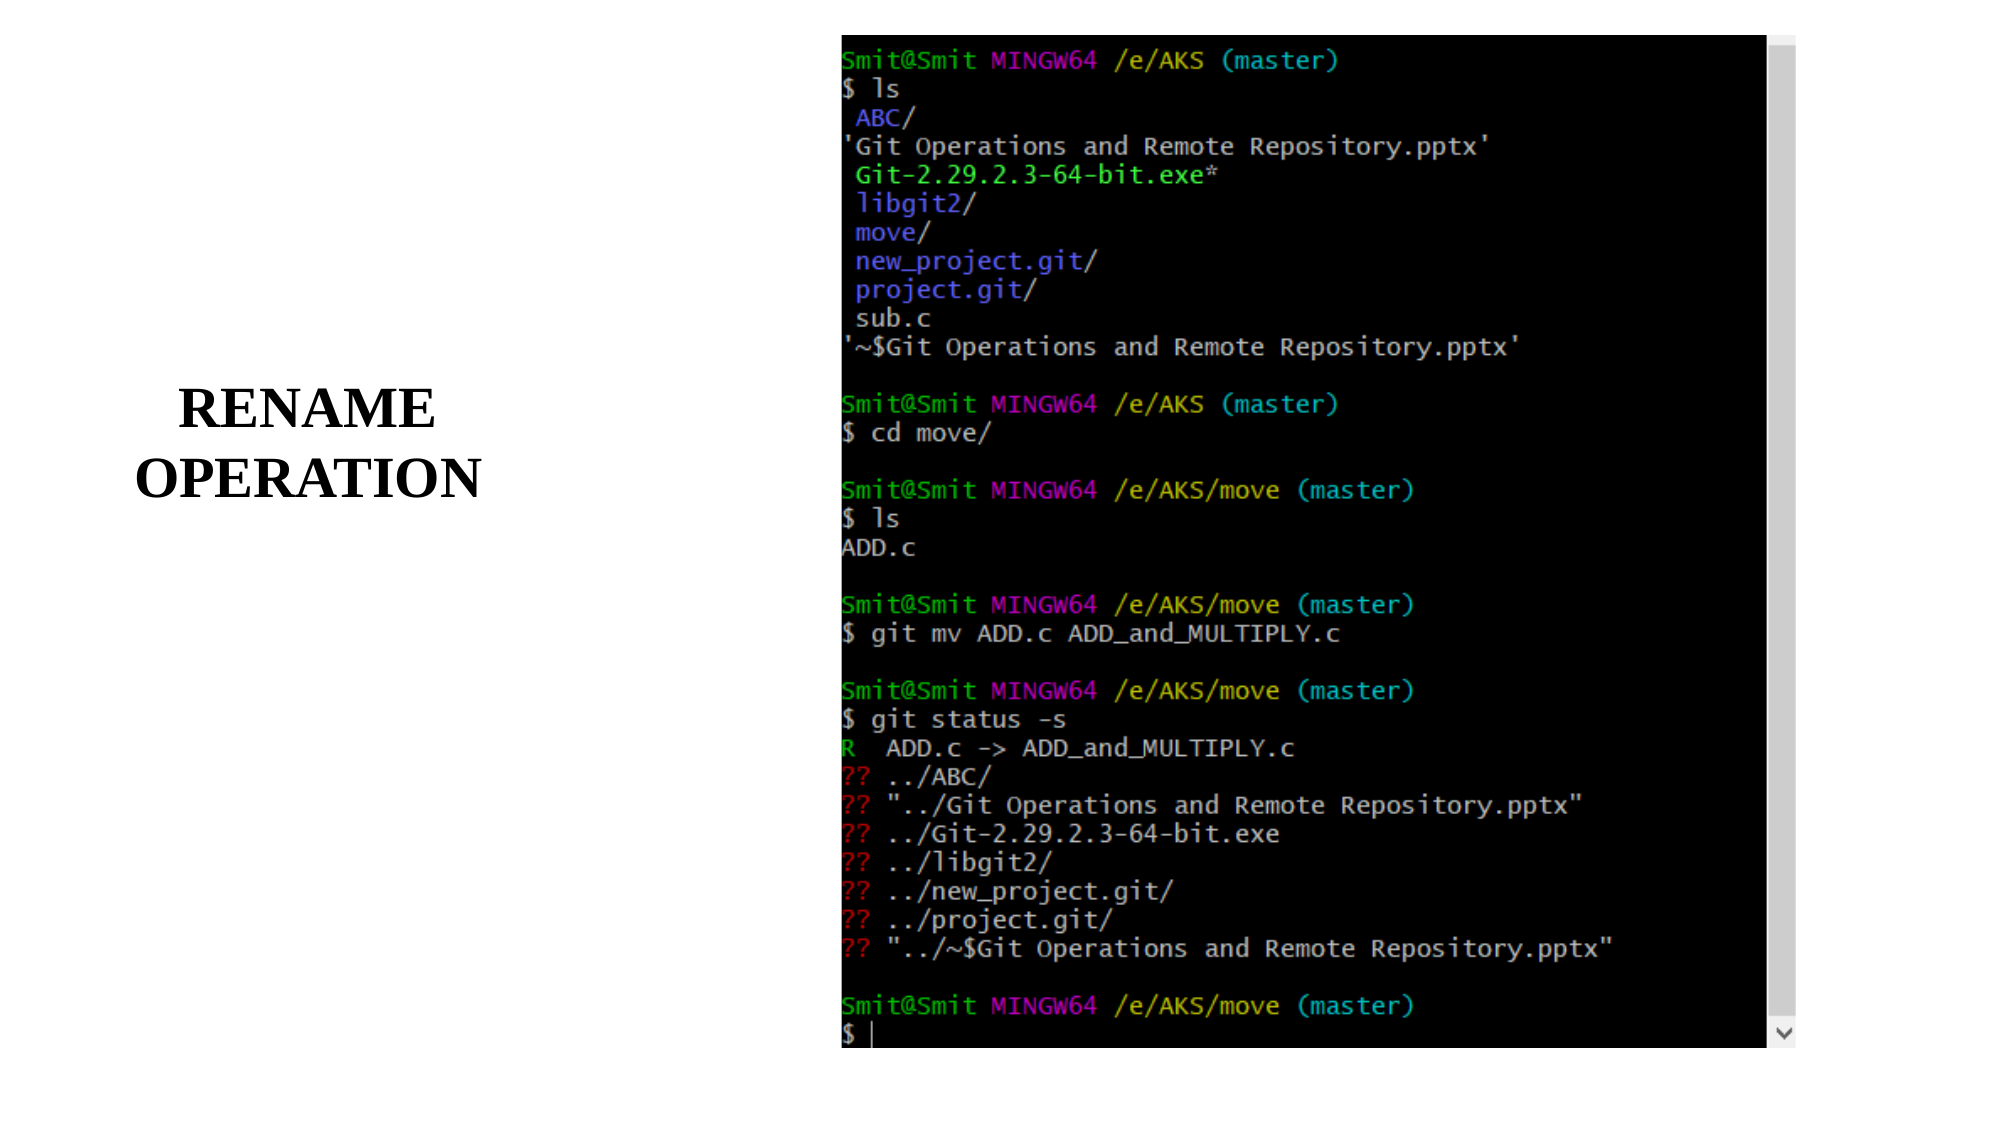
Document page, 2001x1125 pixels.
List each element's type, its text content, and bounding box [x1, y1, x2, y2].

text_box RENAME OPERATION [103, 361, 513, 516]
picture [841, 35, 1796, 1048]
